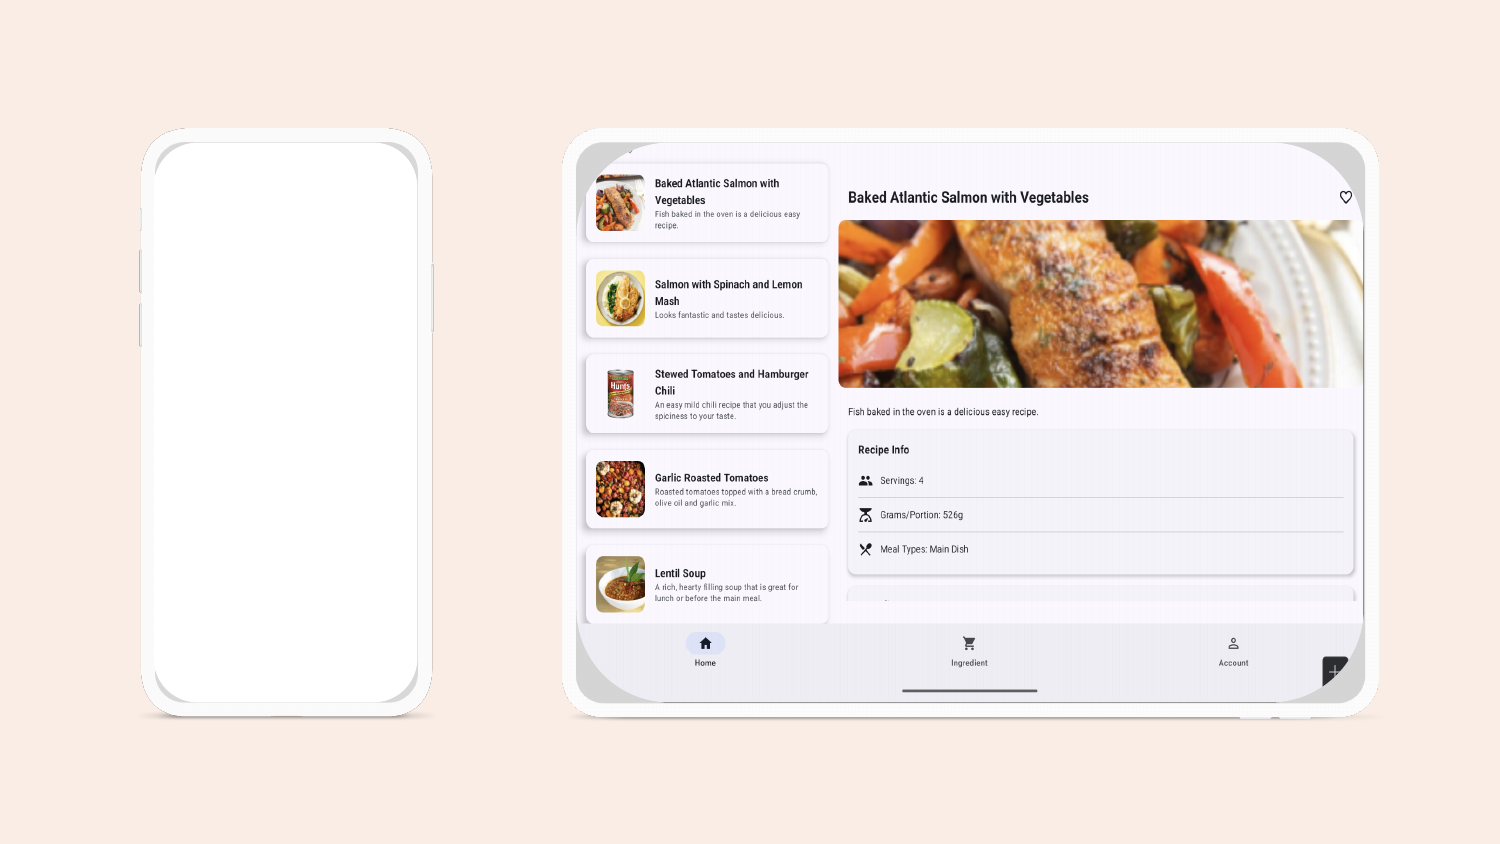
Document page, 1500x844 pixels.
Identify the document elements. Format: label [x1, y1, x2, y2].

picture [116, 128, 453, 723]
picture [558, 128, 1384, 723]
